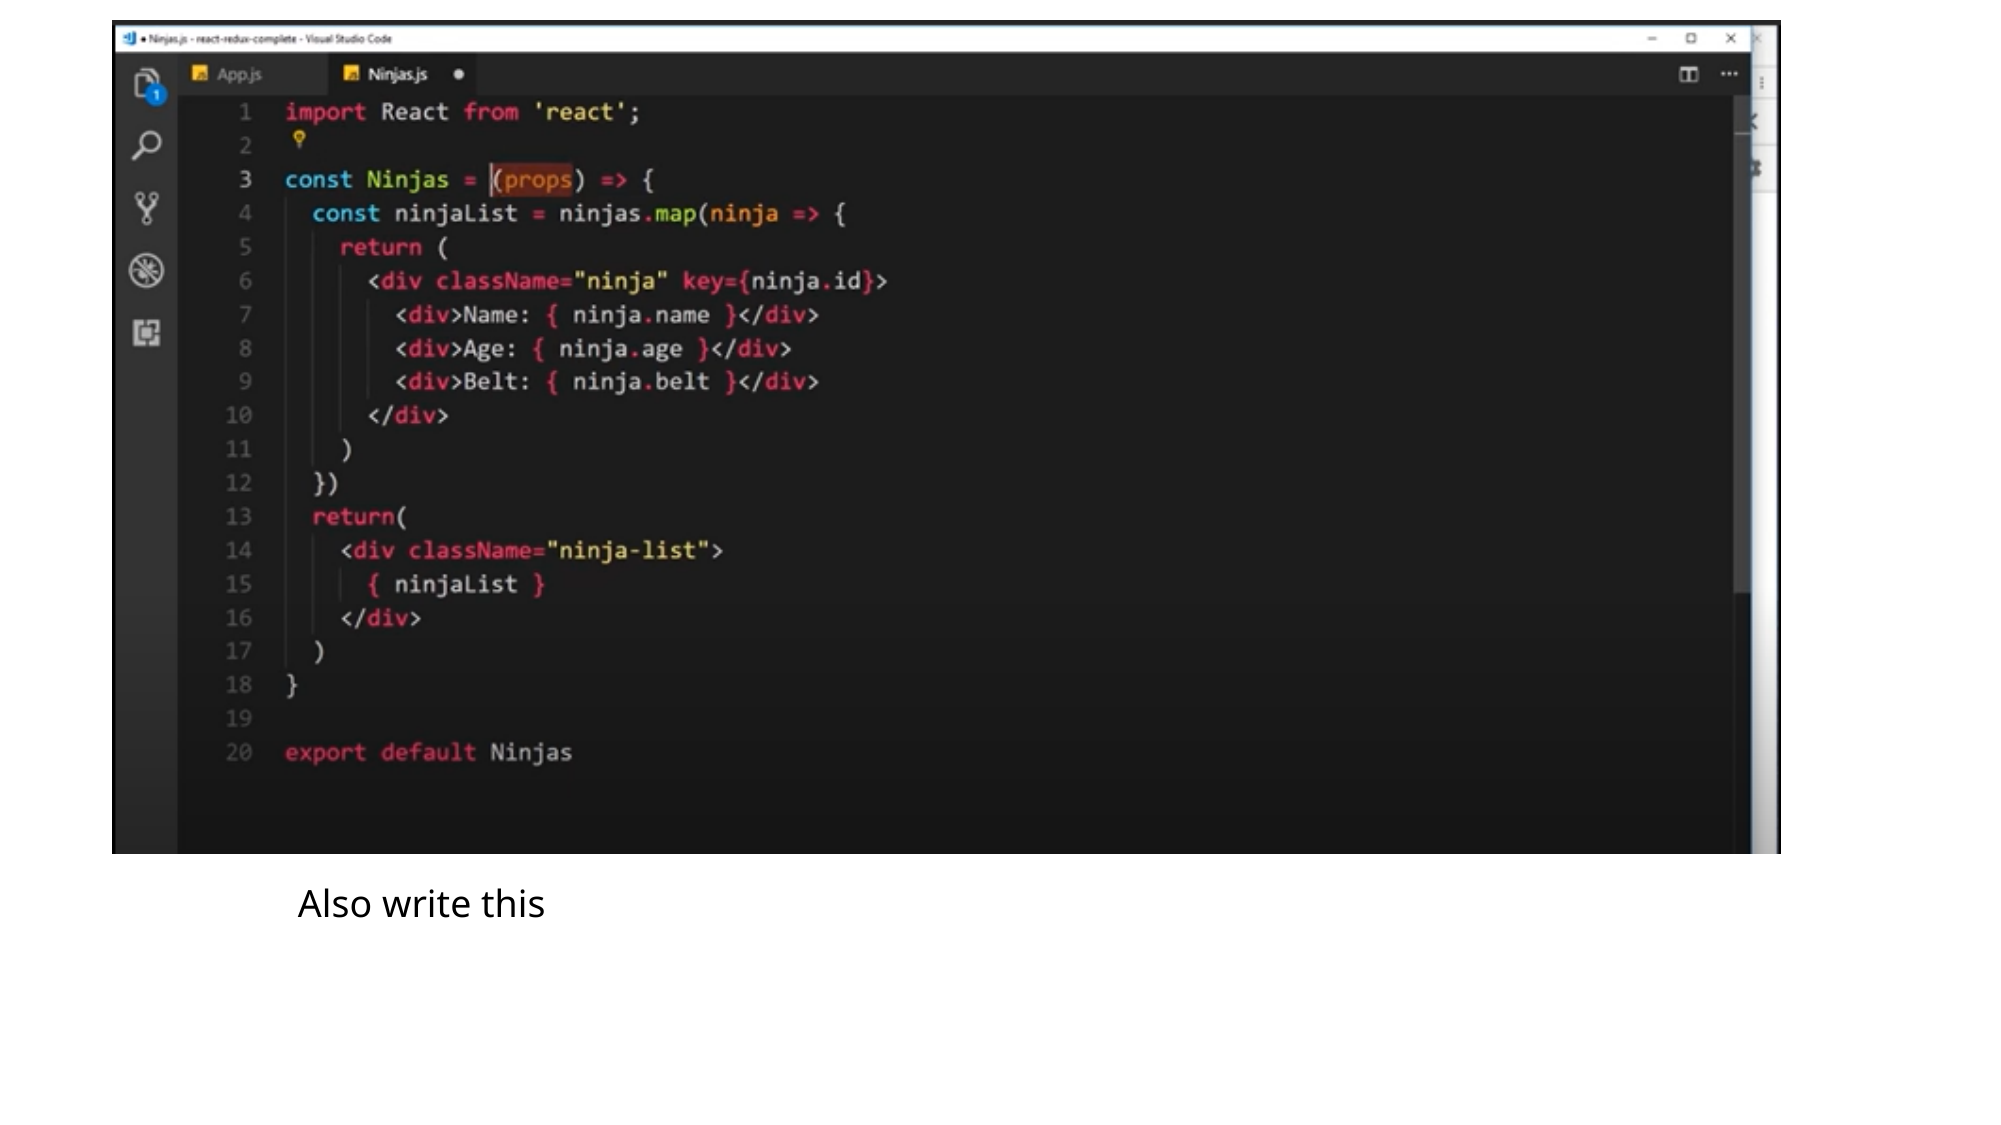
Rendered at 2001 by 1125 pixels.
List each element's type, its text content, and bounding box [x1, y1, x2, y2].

text_box Also write this [283, 872, 1781, 933]
picture [112, 20, 1782, 855]
